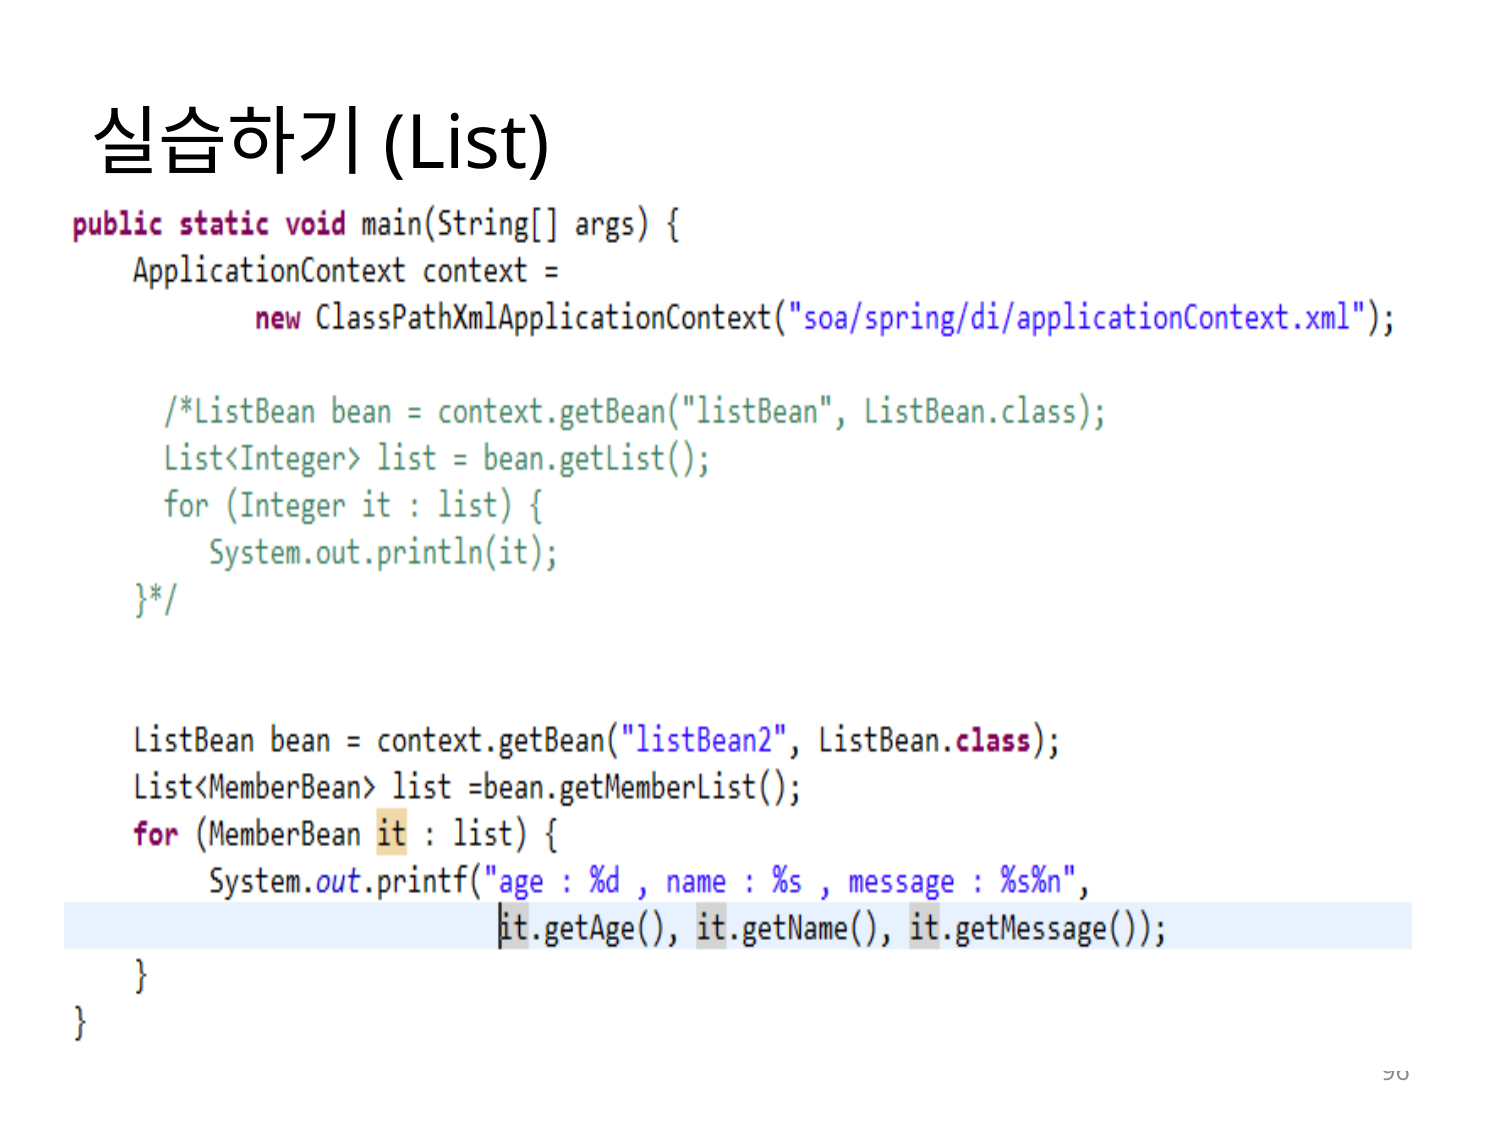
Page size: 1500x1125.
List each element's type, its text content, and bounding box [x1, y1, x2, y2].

title 실습하기(List) [75, 45, 1425, 233]
slide_number 96 [1074, 1042, 1425, 1103]
picture [64, 196, 1412, 1071]
